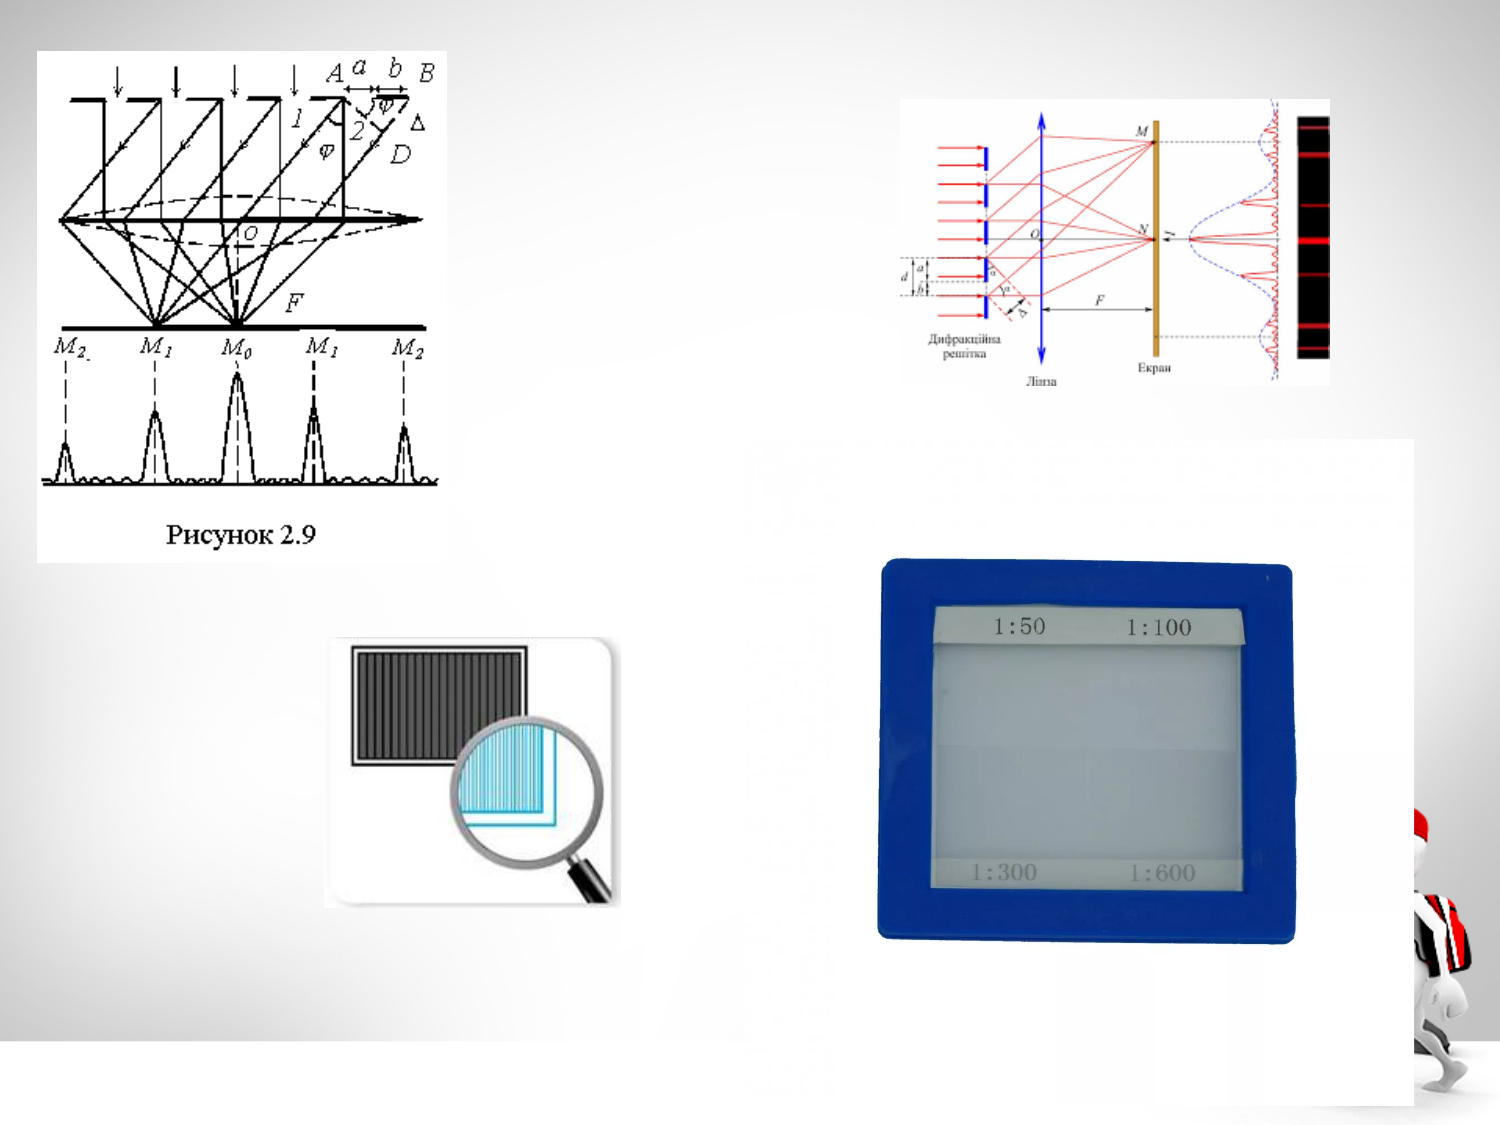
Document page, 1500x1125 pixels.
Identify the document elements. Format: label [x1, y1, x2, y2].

text_box [744, 439, 1415, 1107]
picture [0, 0, 1500, 1125]
